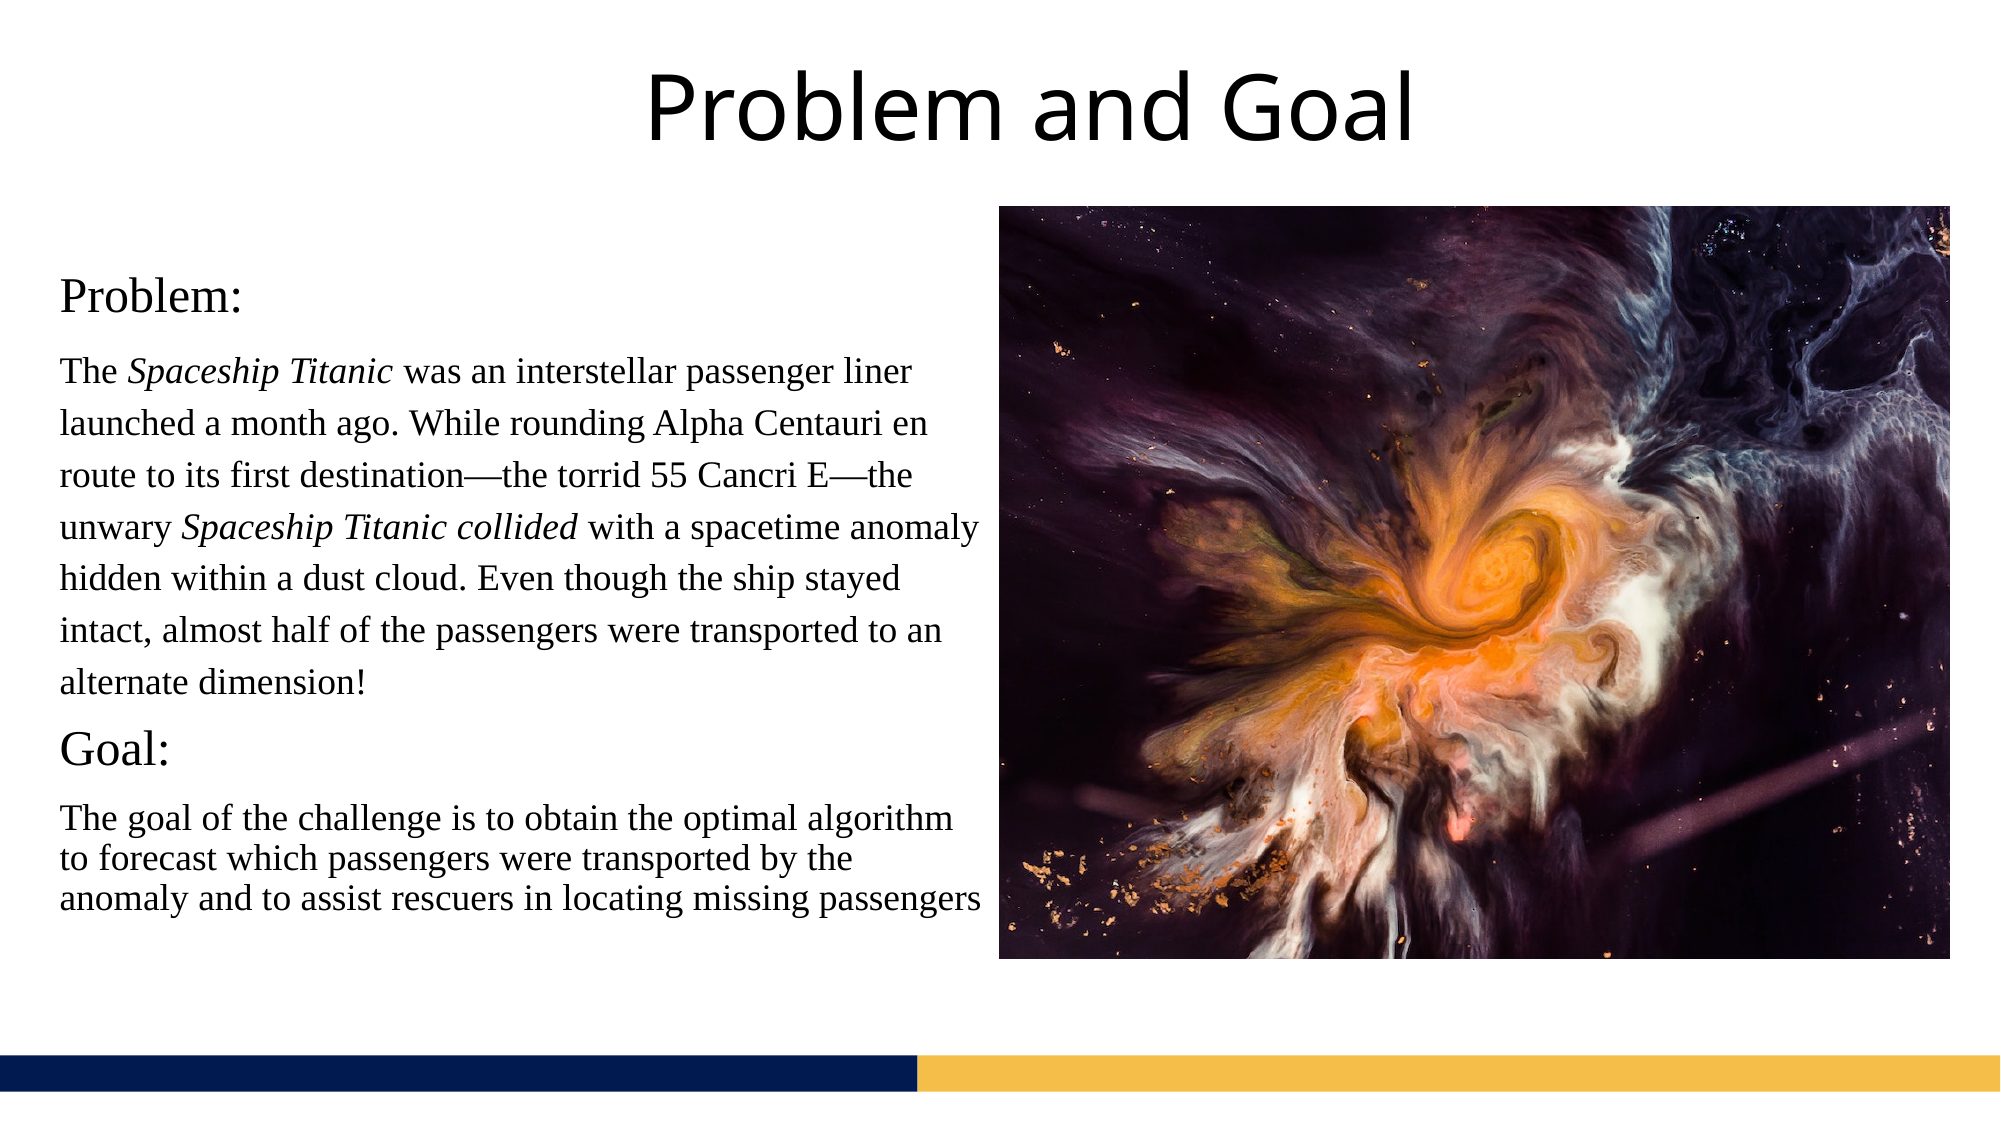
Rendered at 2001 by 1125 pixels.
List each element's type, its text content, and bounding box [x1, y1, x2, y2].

title Problem and Goal [60, 53, 2000, 223]
picture [999, 206, 1951, 960]
list Problem: The Spaceship Titanic was an interstellar passenger liner launched a month ago. While rounding Alpha Centauri en route to its first destination—the torrid 55 Cancri E—the unwary Spaceship Titanic collided with a spacetime anomaly hidden within a dust cloud. Even though the ship stayed intact, almost half of the passengers were transported to an alternate dimension! Goal: The goal of the challenge is to obtain the optimal algorithm to forecast which passengers were transported by the anomaly and to assist rescuers in locating missing passengers [44, 261, 1000, 1071]
